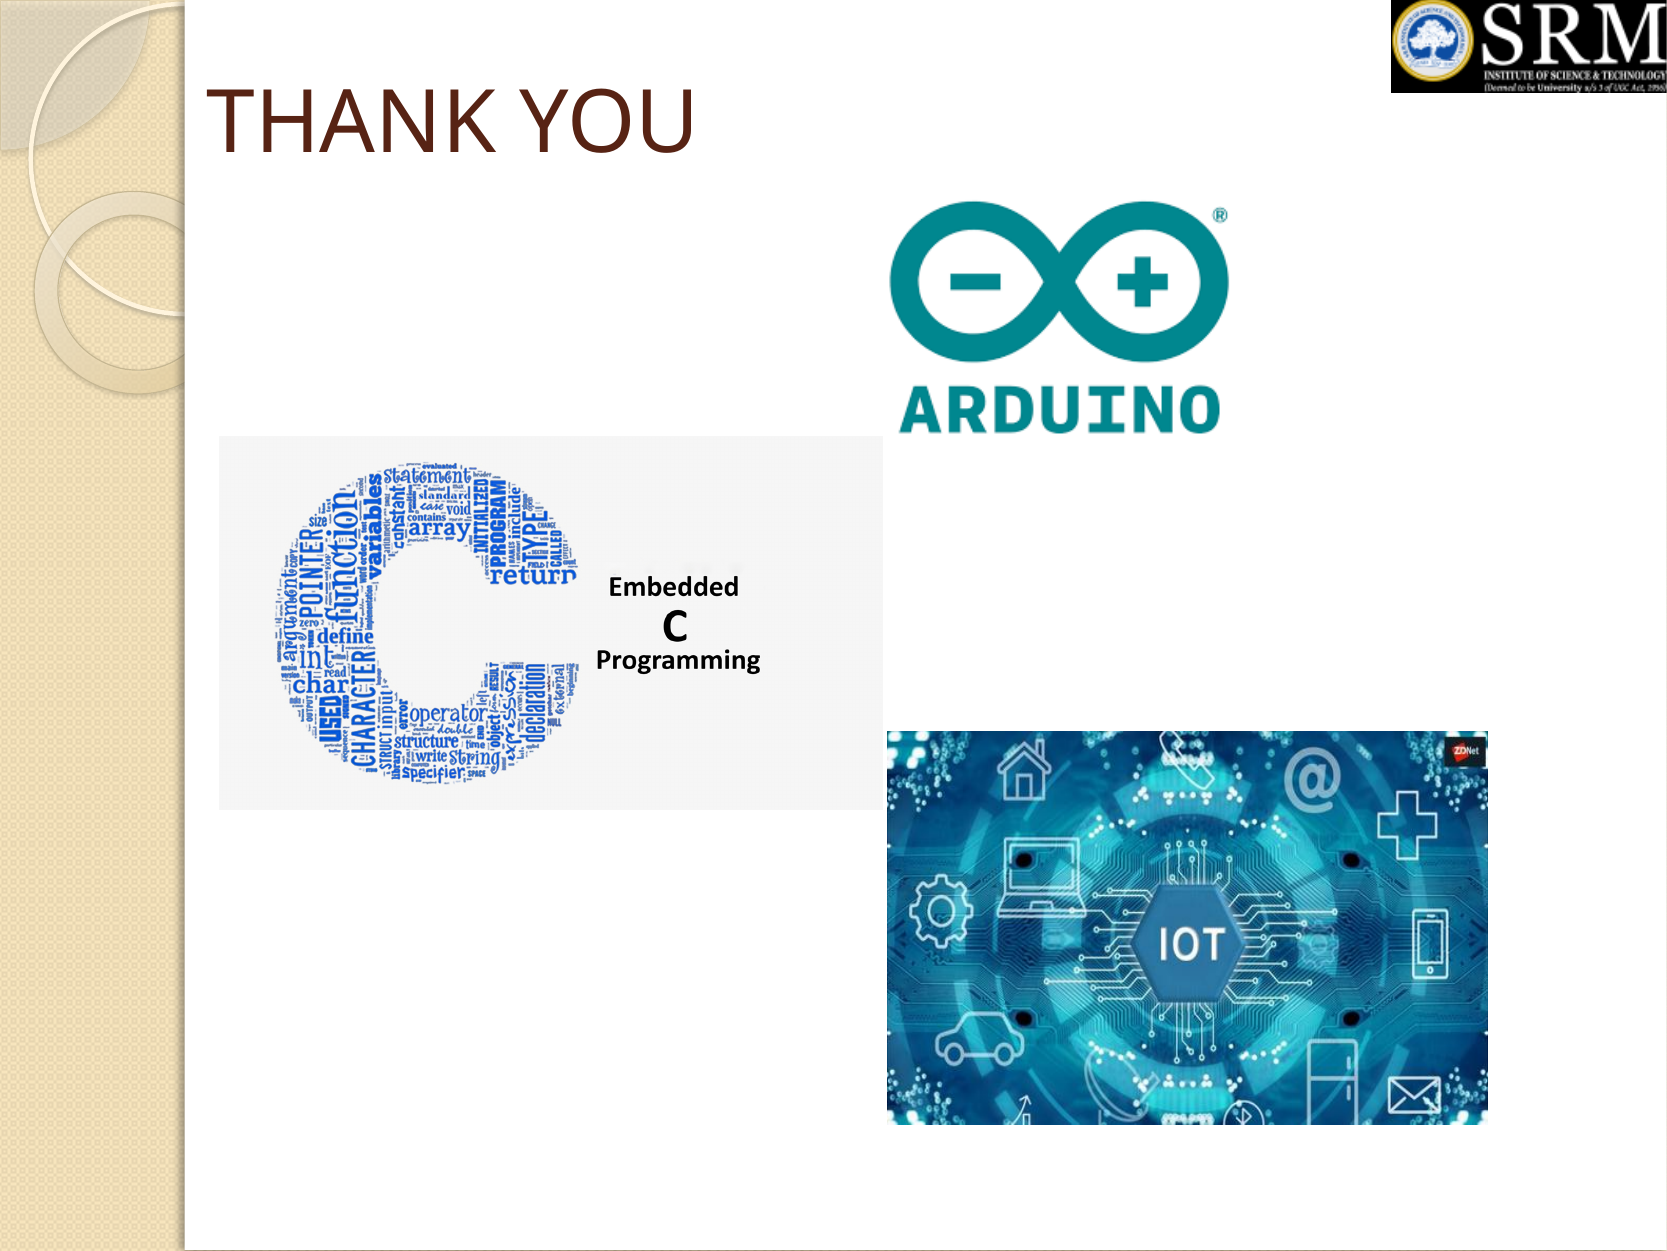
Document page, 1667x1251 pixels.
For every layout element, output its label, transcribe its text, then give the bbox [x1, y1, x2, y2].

picture [1391, 0, 1667, 93]
title THANK YOU [191, 50, 1617, 200]
picture [1417, 1007, 1427, 1011]
picture [886, 731, 1488, 1126]
picture [218, 168, 1262, 810]
